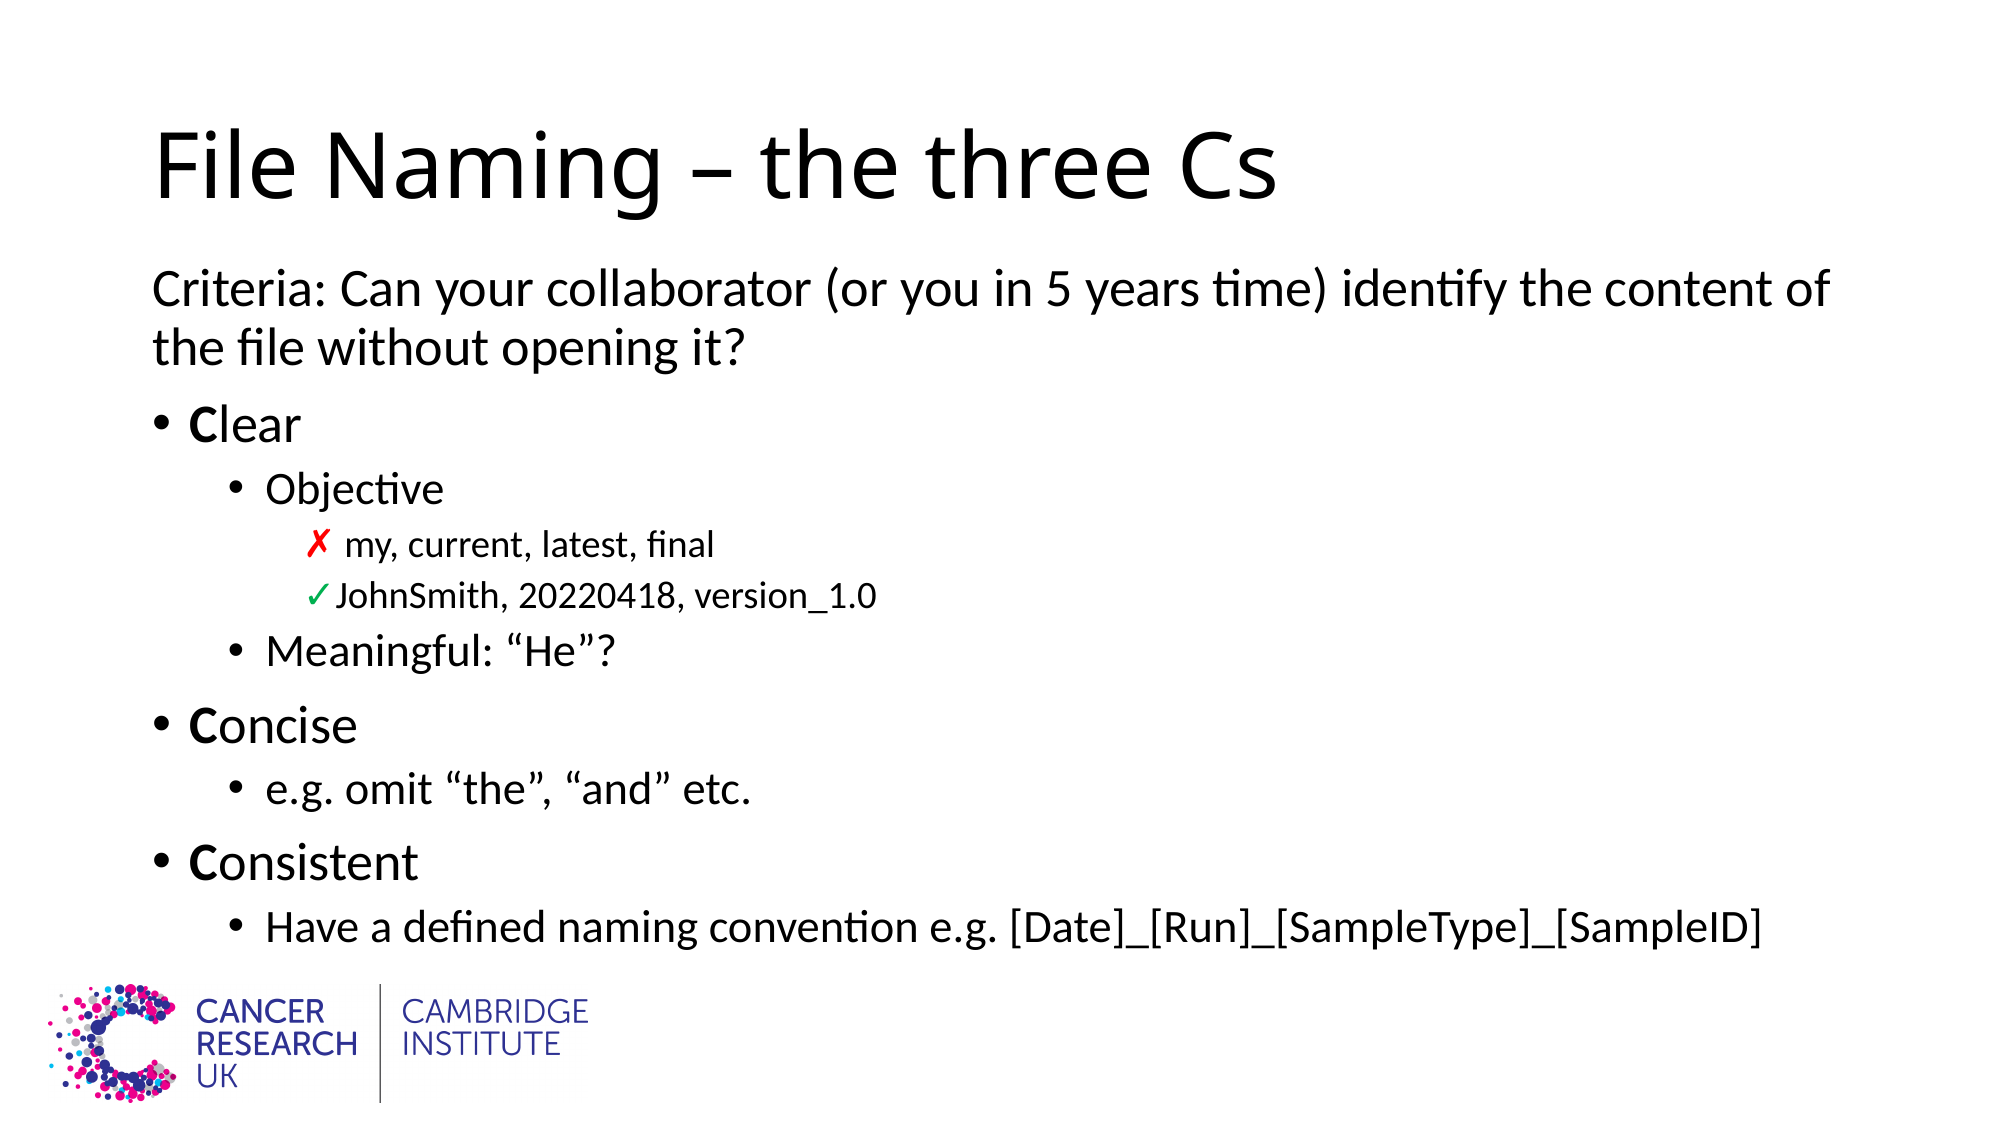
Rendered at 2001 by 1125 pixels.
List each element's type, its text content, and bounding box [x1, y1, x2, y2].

picture [48, 984, 588, 1103]
title File Naming – the three Cs [137, 59, 1863, 252]
list Criteria: Can your collaborator (or you in 5 years time) identify the content of the file without opening it? Clear Objective ✗ my, current, latest, final ✓JohnSmith, 20220418, version_1.0 Meaningful: “He”? Concise e.g. omit “the”, “and” etc. Consistent Have a defined naming convention e.g. [Date]_[Run]_[SampleType]_[SampleID] [137, 252, 1863, 967]
